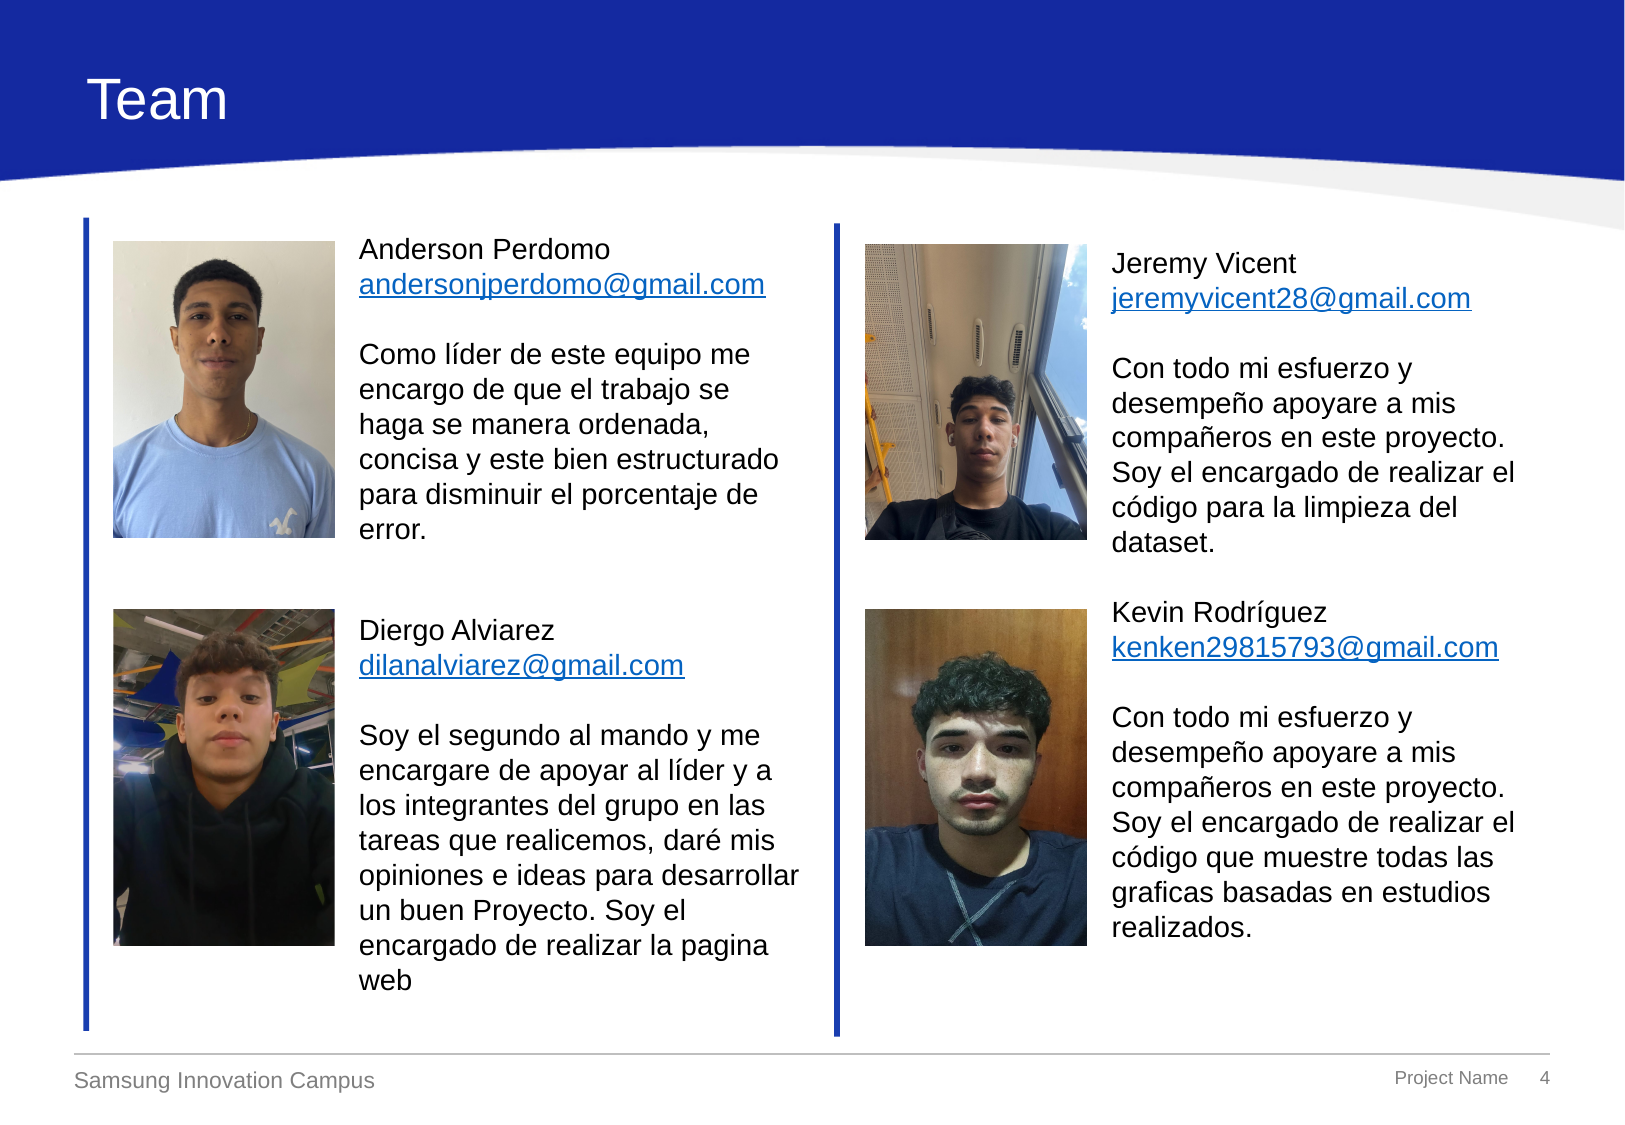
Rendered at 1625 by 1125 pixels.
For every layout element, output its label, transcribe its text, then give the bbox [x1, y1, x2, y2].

text_box Team [86, 61, 851, 132]
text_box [83, 217, 804, 1032]
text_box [833, 223, 1529, 1037]
picture [0, 0, 1625, 1125]
